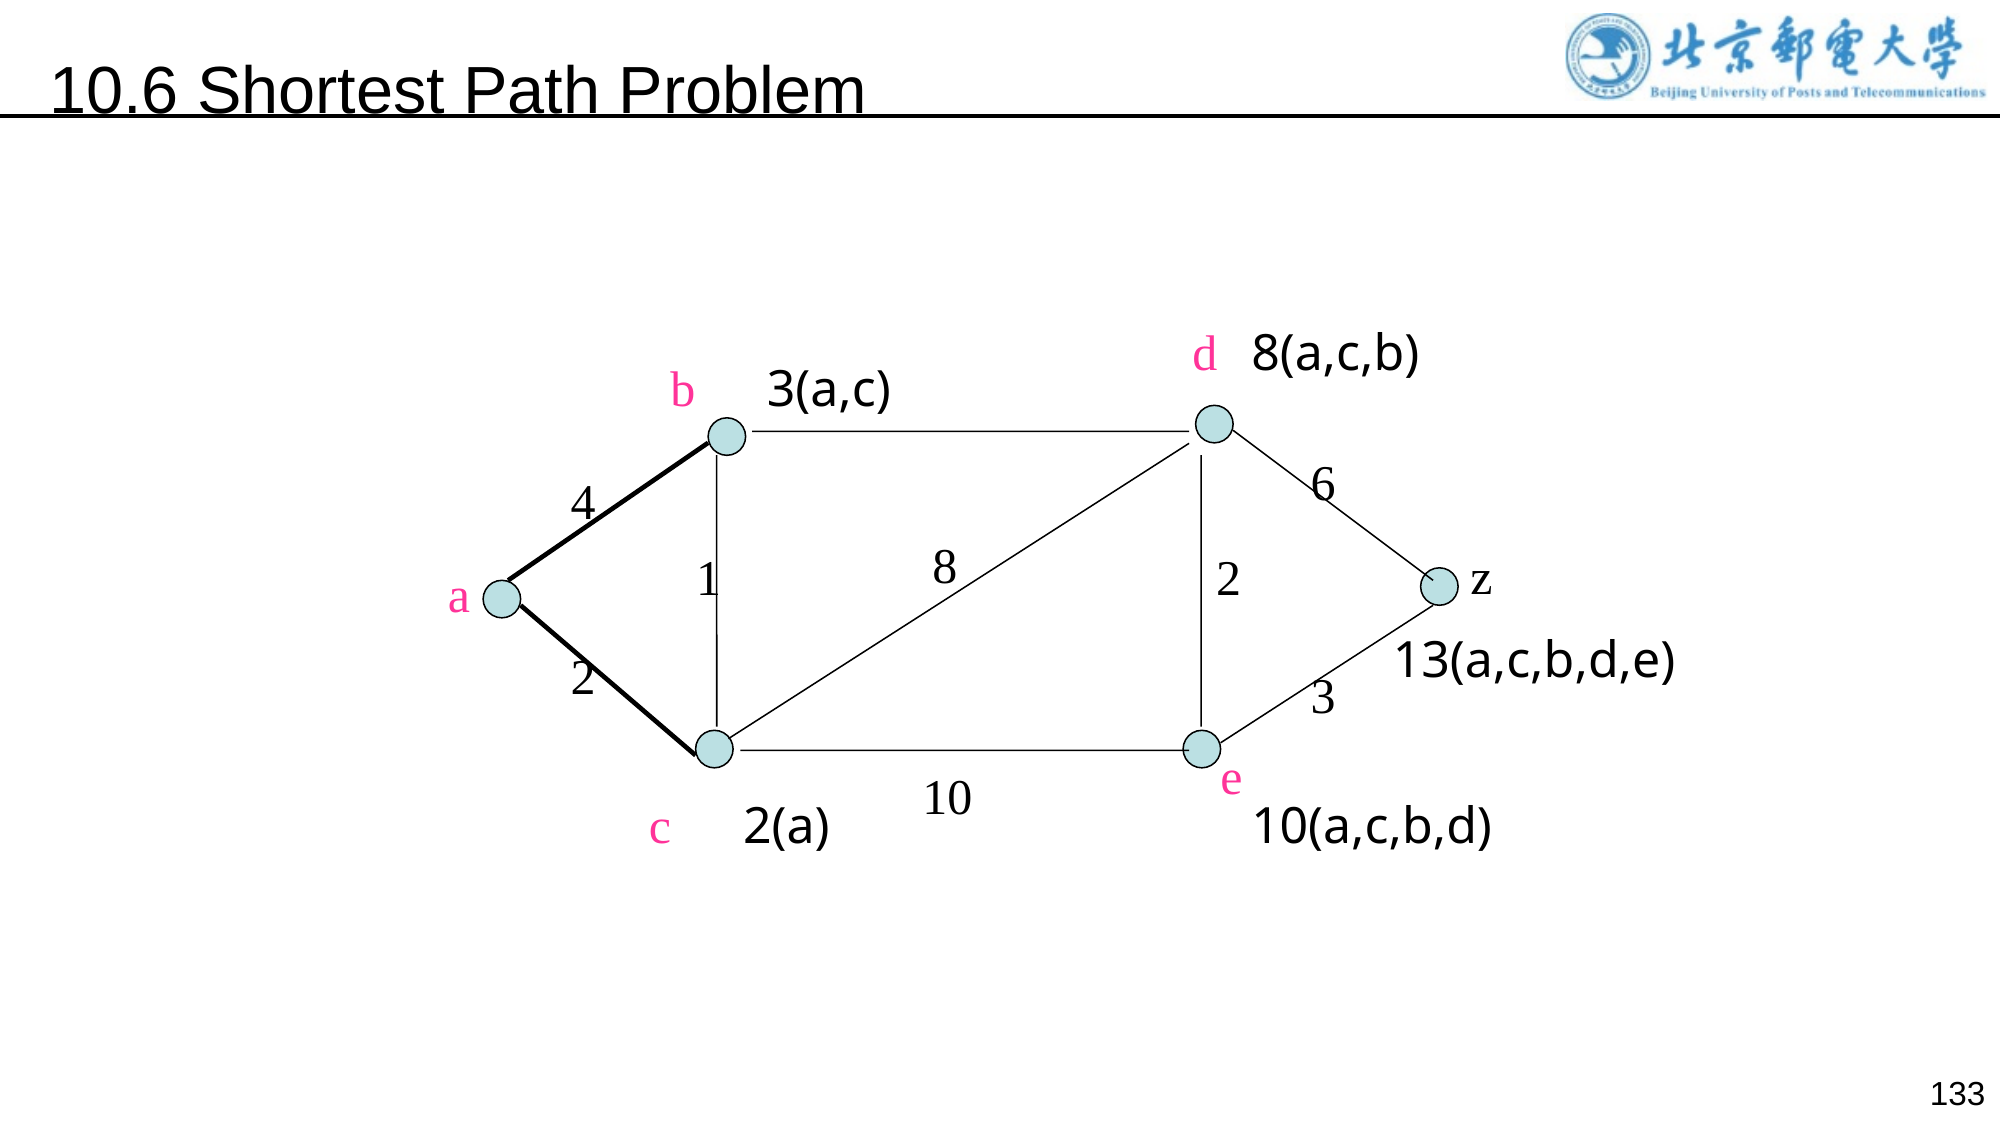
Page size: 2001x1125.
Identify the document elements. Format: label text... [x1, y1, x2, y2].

text_box e [1205, 737, 1258, 812]
text_box 10(a,c,b,d) [1236, 785, 1591, 861]
text_box [695, 730, 734, 768]
text_box 3 [1295, 655, 1351, 731]
text_box b [655, 349, 711, 485]
text_box z [1455, 537, 1508, 612]
text_box 1 [681, 537, 762, 613]
text_box c [634, 785, 686, 861]
text_box 3(a,c) [752, 348, 1012, 424]
text_box 8(a,c,b) [1236, 313, 1497, 389]
text_box 4 [555, 462, 611, 537]
text_box 10.6 Shortest Path Problem [34, 0, 1849, 135]
text_box a [433, 555, 486, 631]
text_box 2 [1201, 537, 1257, 613]
text_box d [1177, 313, 1233, 389]
text_box 6 [1295, 443, 1351, 519]
text_box 2(a) [728, 785, 882, 861]
text_box [483, 580, 521, 618]
text_box 13(a,c,b,d,e) [1378, 620, 1745, 696]
text_box 10 [907, 757, 1014, 833]
text_box 8 [917, 525, 998, 601]
text_box [711, 417, 746, 456]
text_box [1195, 405, 1234, 443]
text_box 2 [555, 637, 611, 712]
picture [1849, 13, 1988, 101]
text_box [1183, 730, 1217, 768]
text_box [1420, 567, 1455, 606]
